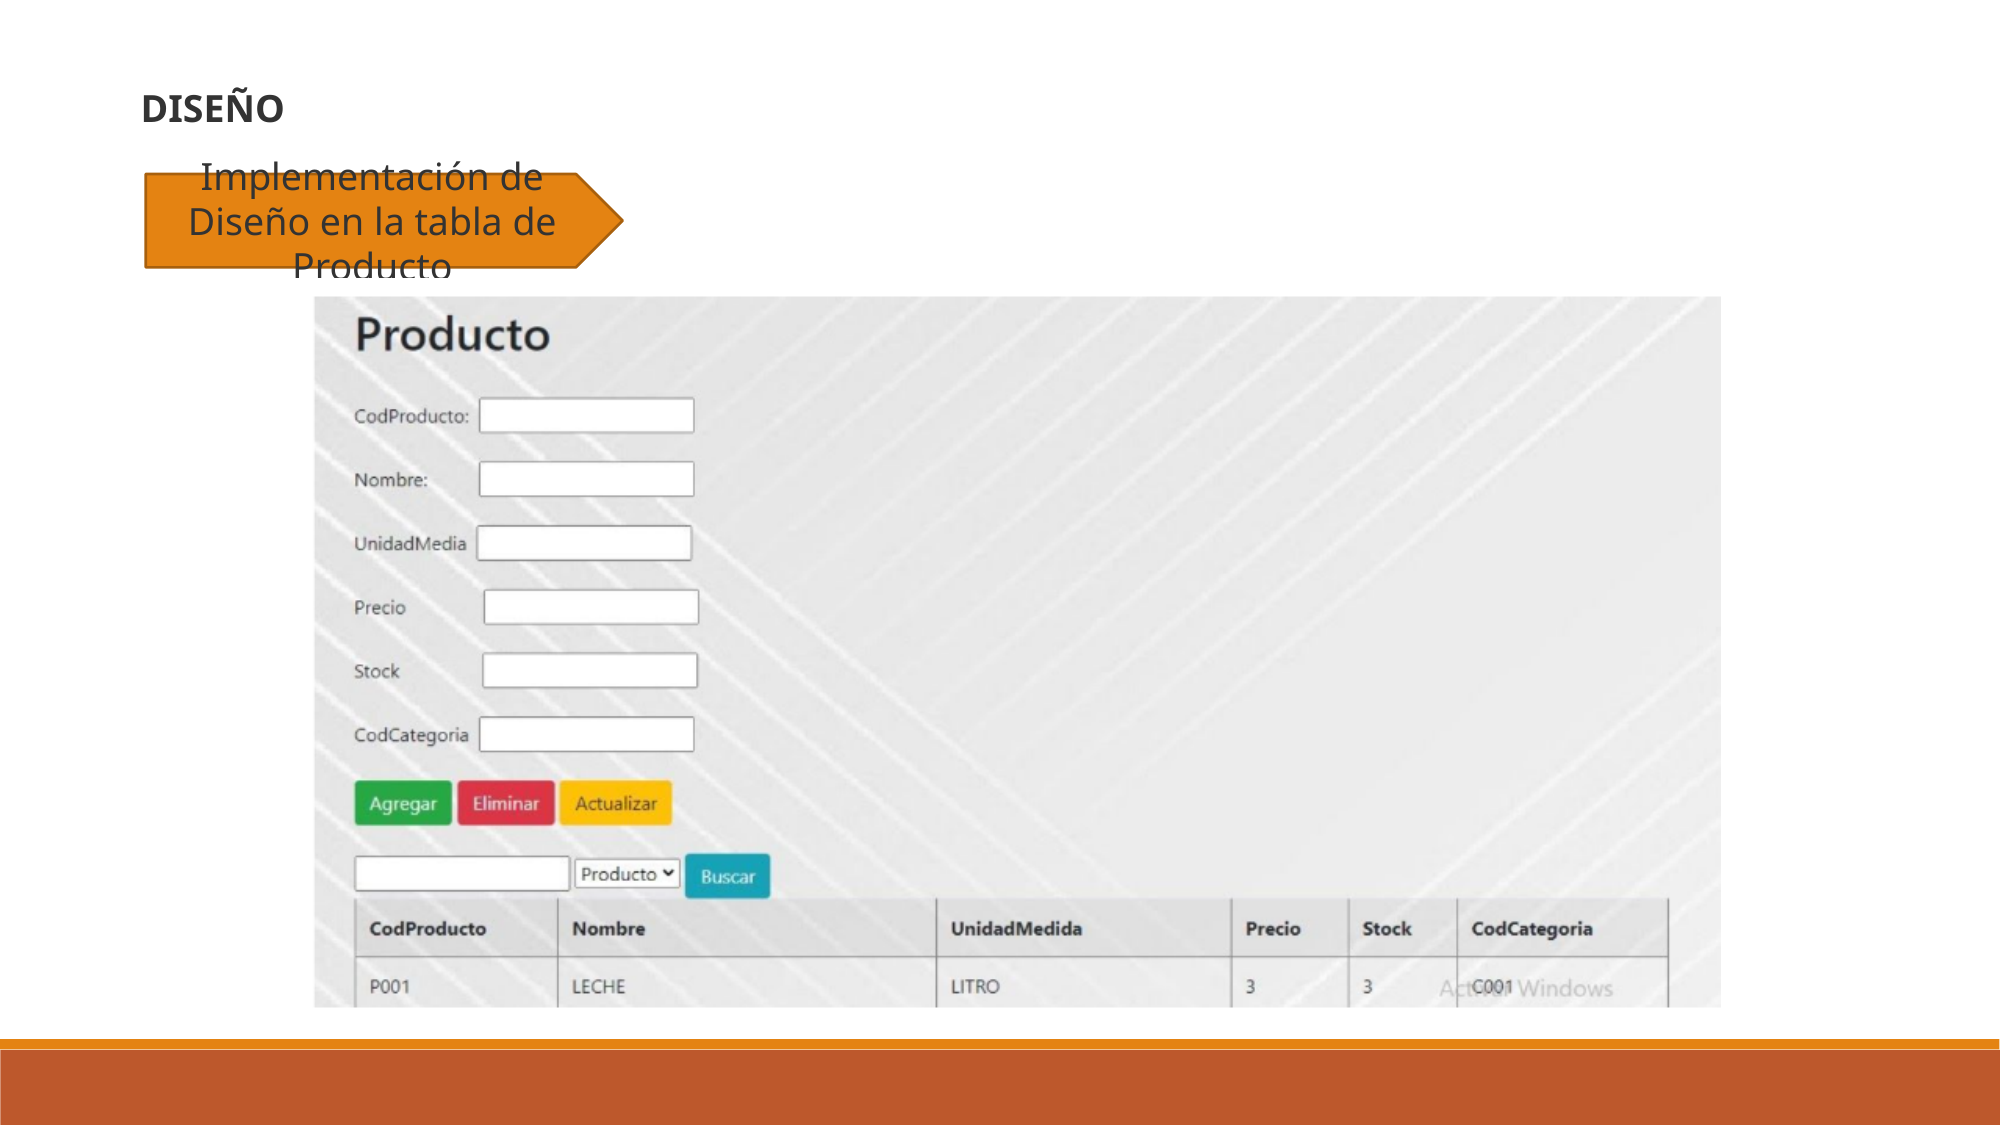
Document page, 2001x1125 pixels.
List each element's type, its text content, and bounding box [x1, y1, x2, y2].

text_box DISEÑO [125, 77, 415, 138]
picture [279, 278, 1721, 1025]
text_box Implementación de Diseño en la tabla de Producto [144, 172, 624, 269]
